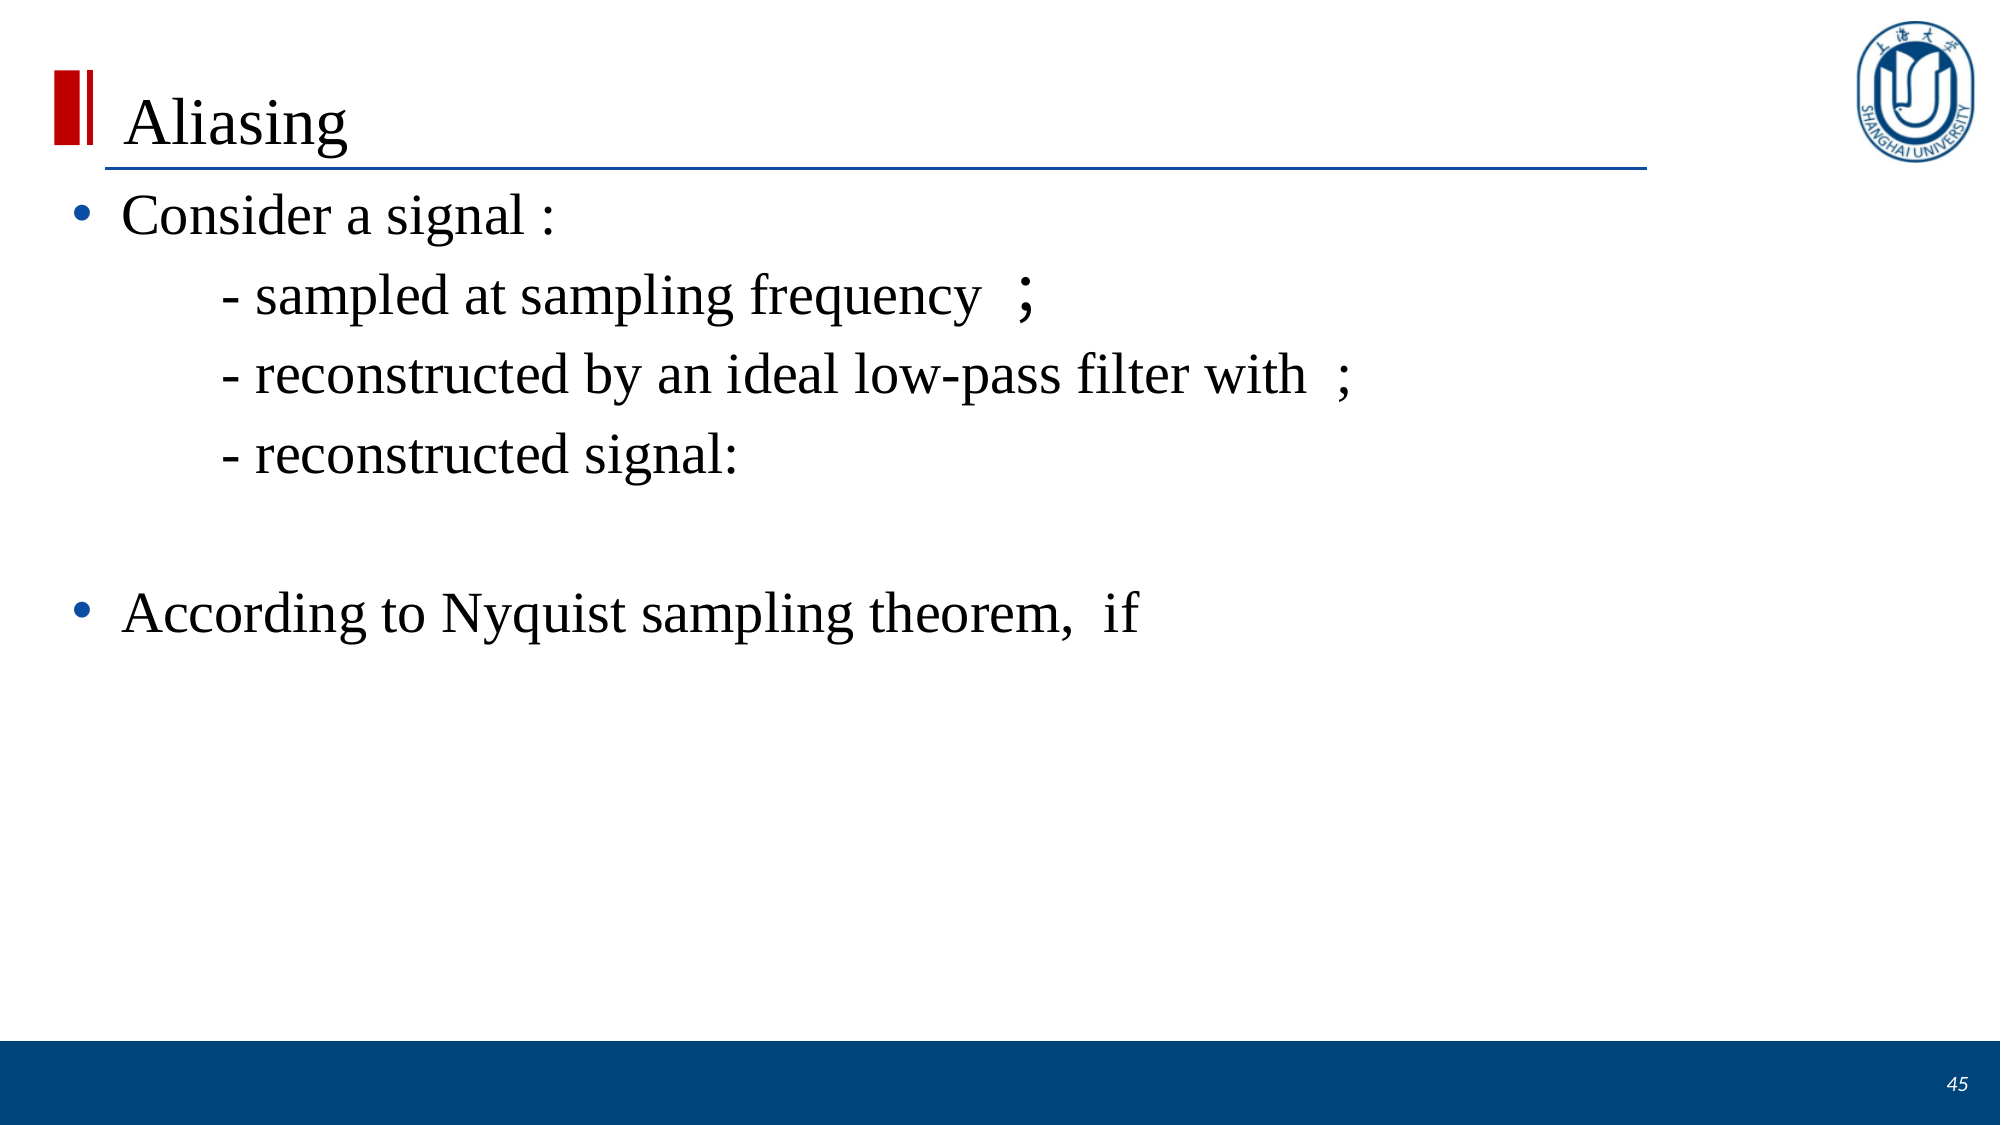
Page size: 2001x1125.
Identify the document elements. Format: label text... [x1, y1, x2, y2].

title Aliasing [108, 37, 1857, 167]
slide_number 45 [1768, 1052, 1984, 1113]
picture [1855, 21, 1978, 163]
